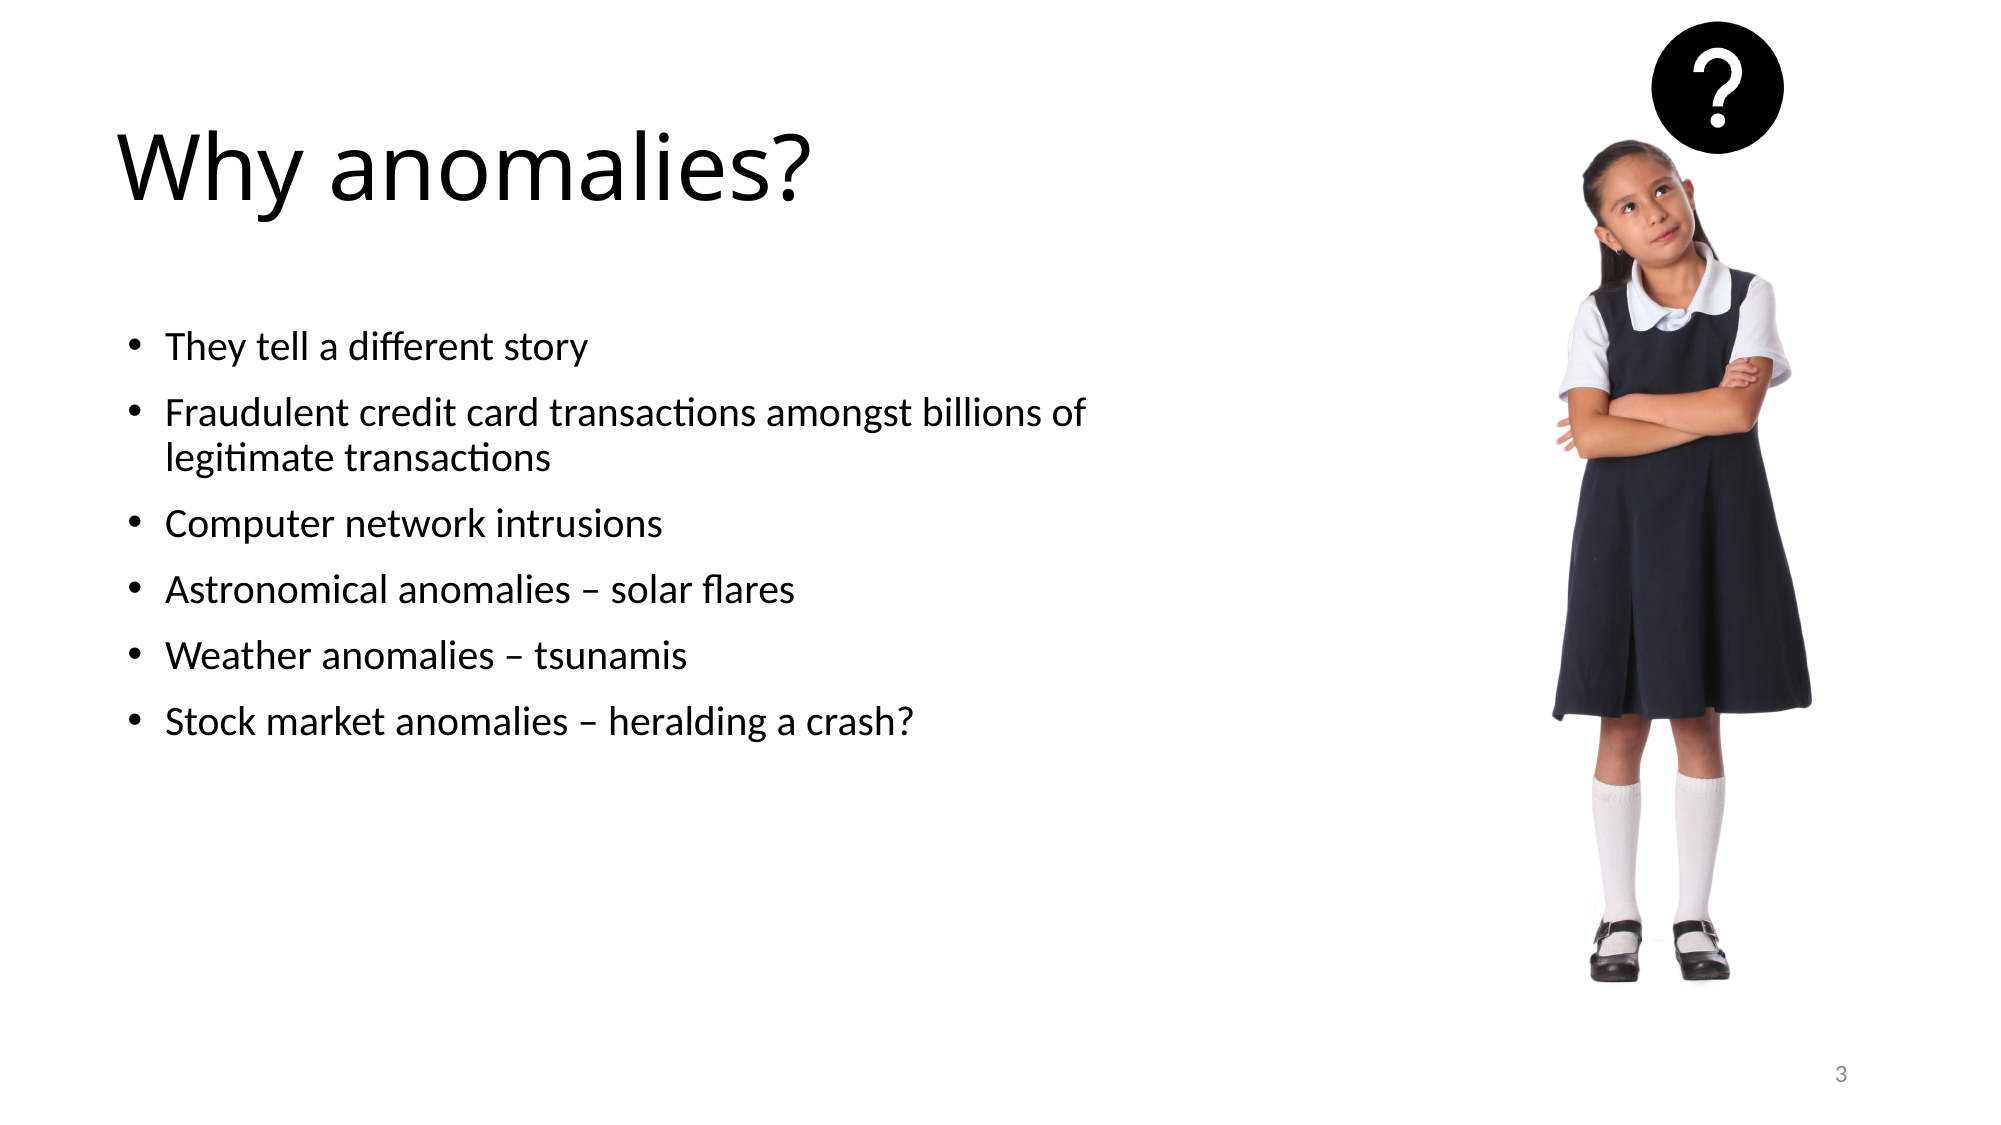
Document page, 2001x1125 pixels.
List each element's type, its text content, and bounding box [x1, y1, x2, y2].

slide_number 3 [1412, 1042, 1863, 1103]
picture [1550, 4, 1813, 991]
list They tell a different story Fraudulent credit card transactions amongst billions of legitimate transactions Computer network intrusions Astronomical anomalies – solar flares Weather anomalies – tsunamis Stock market anomalies – heralding a crash? [112, 317, 1265, 1002]
title Why anomalies? [101, 62, 1230, 280]
